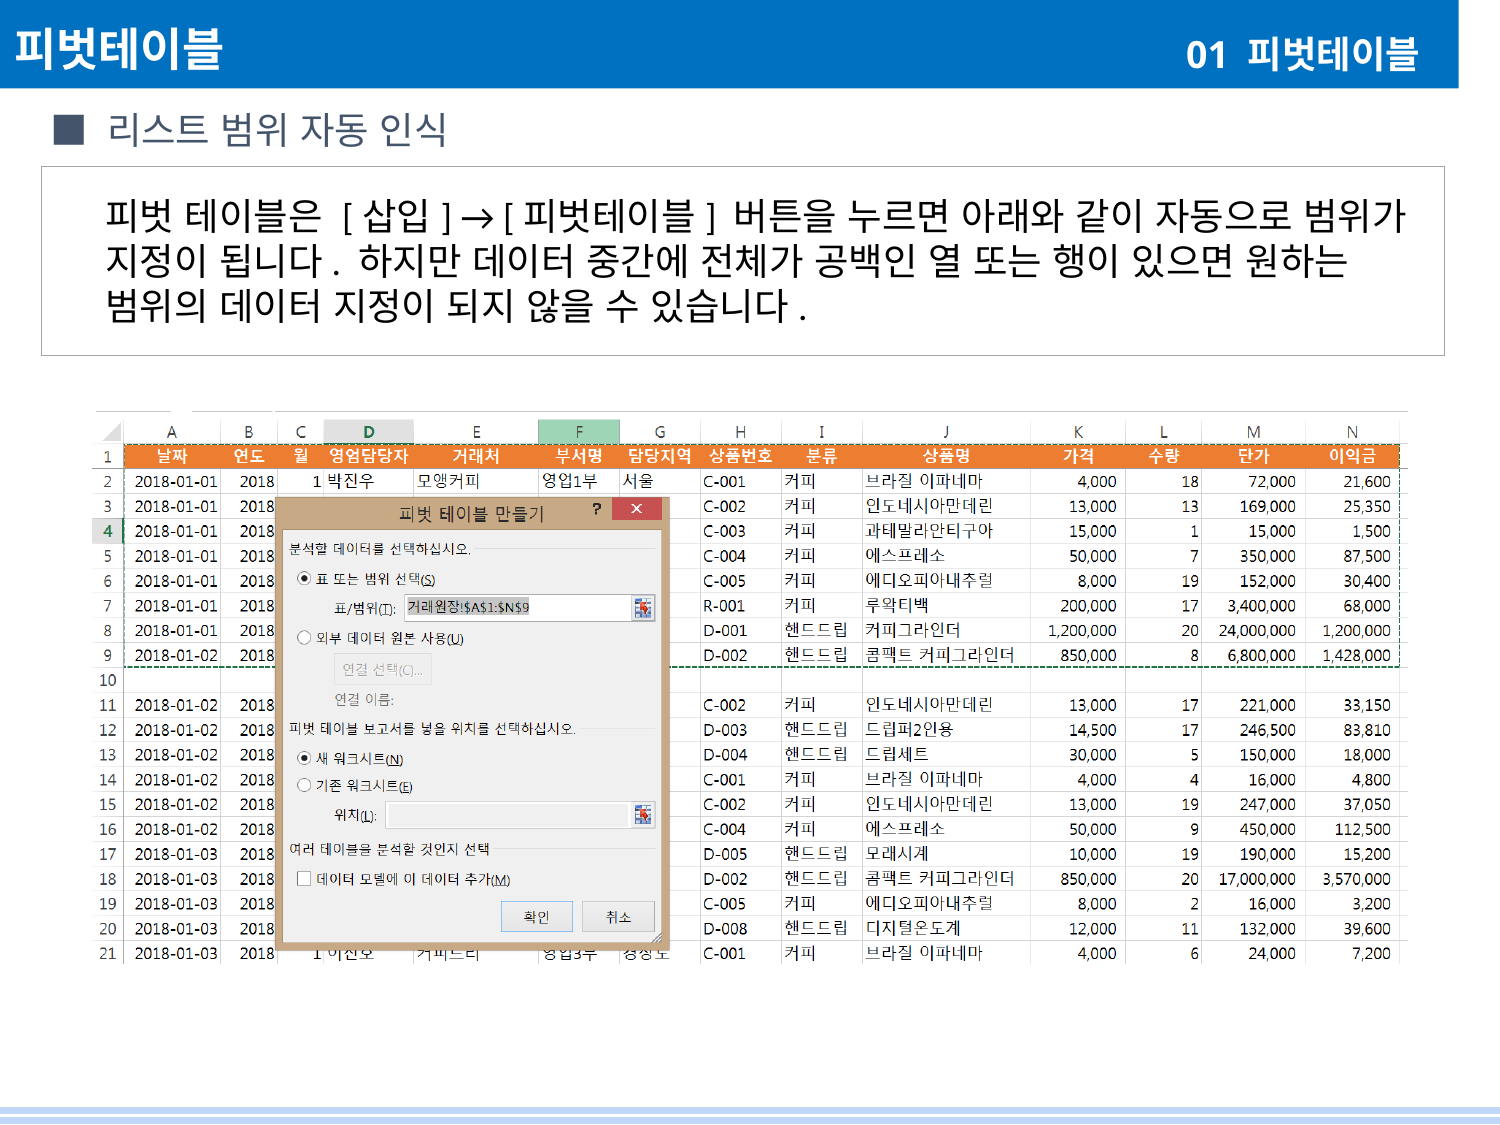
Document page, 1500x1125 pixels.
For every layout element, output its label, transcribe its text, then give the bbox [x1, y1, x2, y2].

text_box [0, 0, 1459, 89]
text_box [40, 165, 1445, 357]
text_box ■ 리스트 범위 자동 인식 [35, 100, 1417, 160]
picture [92, 411, 1408, 964]
text_box 피벗 테이블은 [삽입] → [피벗테이블] 버튼을 누르면 아래와 같이 자동으로 범위가 지정이 됩니다. 하지만 데이터 중간에 전체가 공백인 열 또는 행이 있으면 원하는 범위의 데이터 지정이 되지 않을 수 있습니다. [90, 185, 1423, 336]
